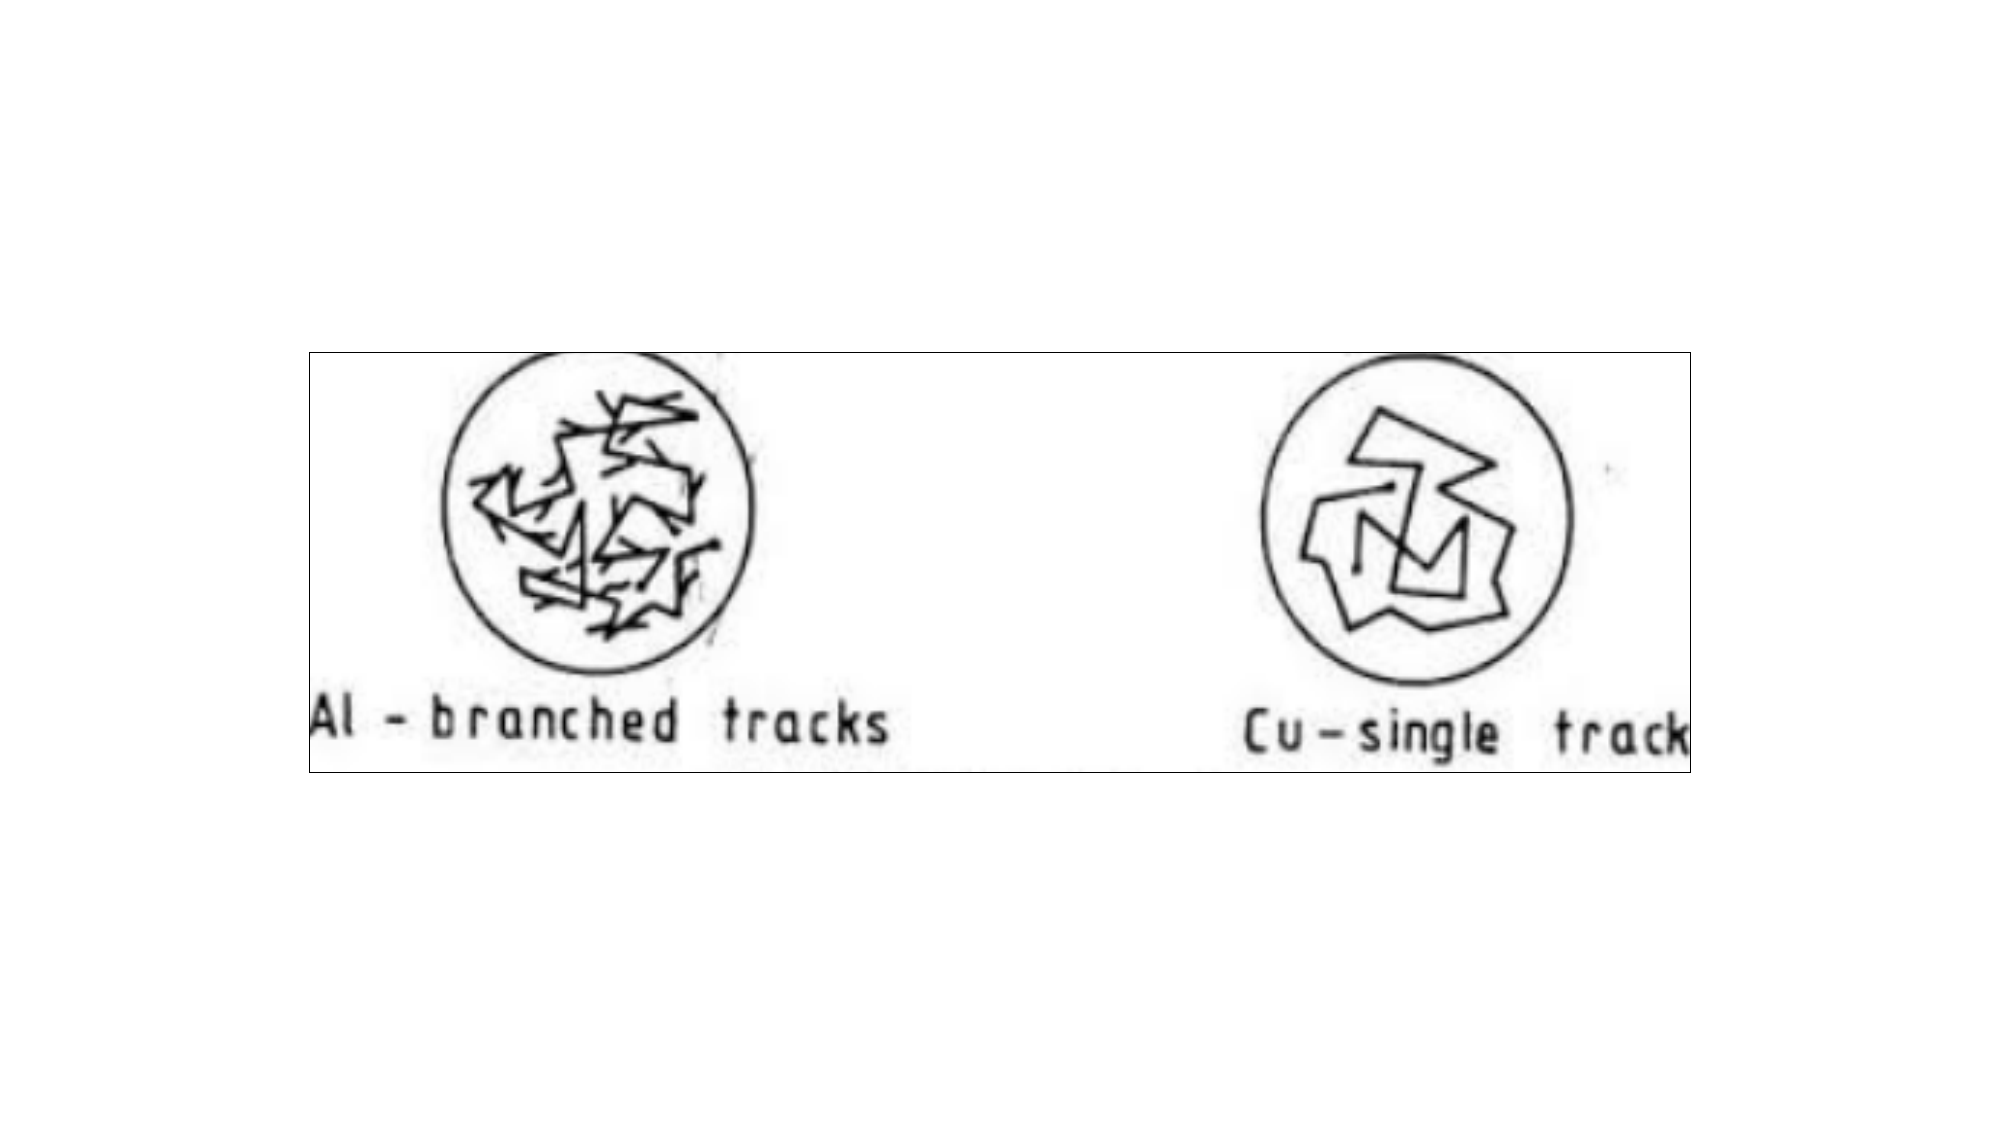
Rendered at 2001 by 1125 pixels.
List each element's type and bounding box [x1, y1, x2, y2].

picture [309, 352, 1691, 773]
